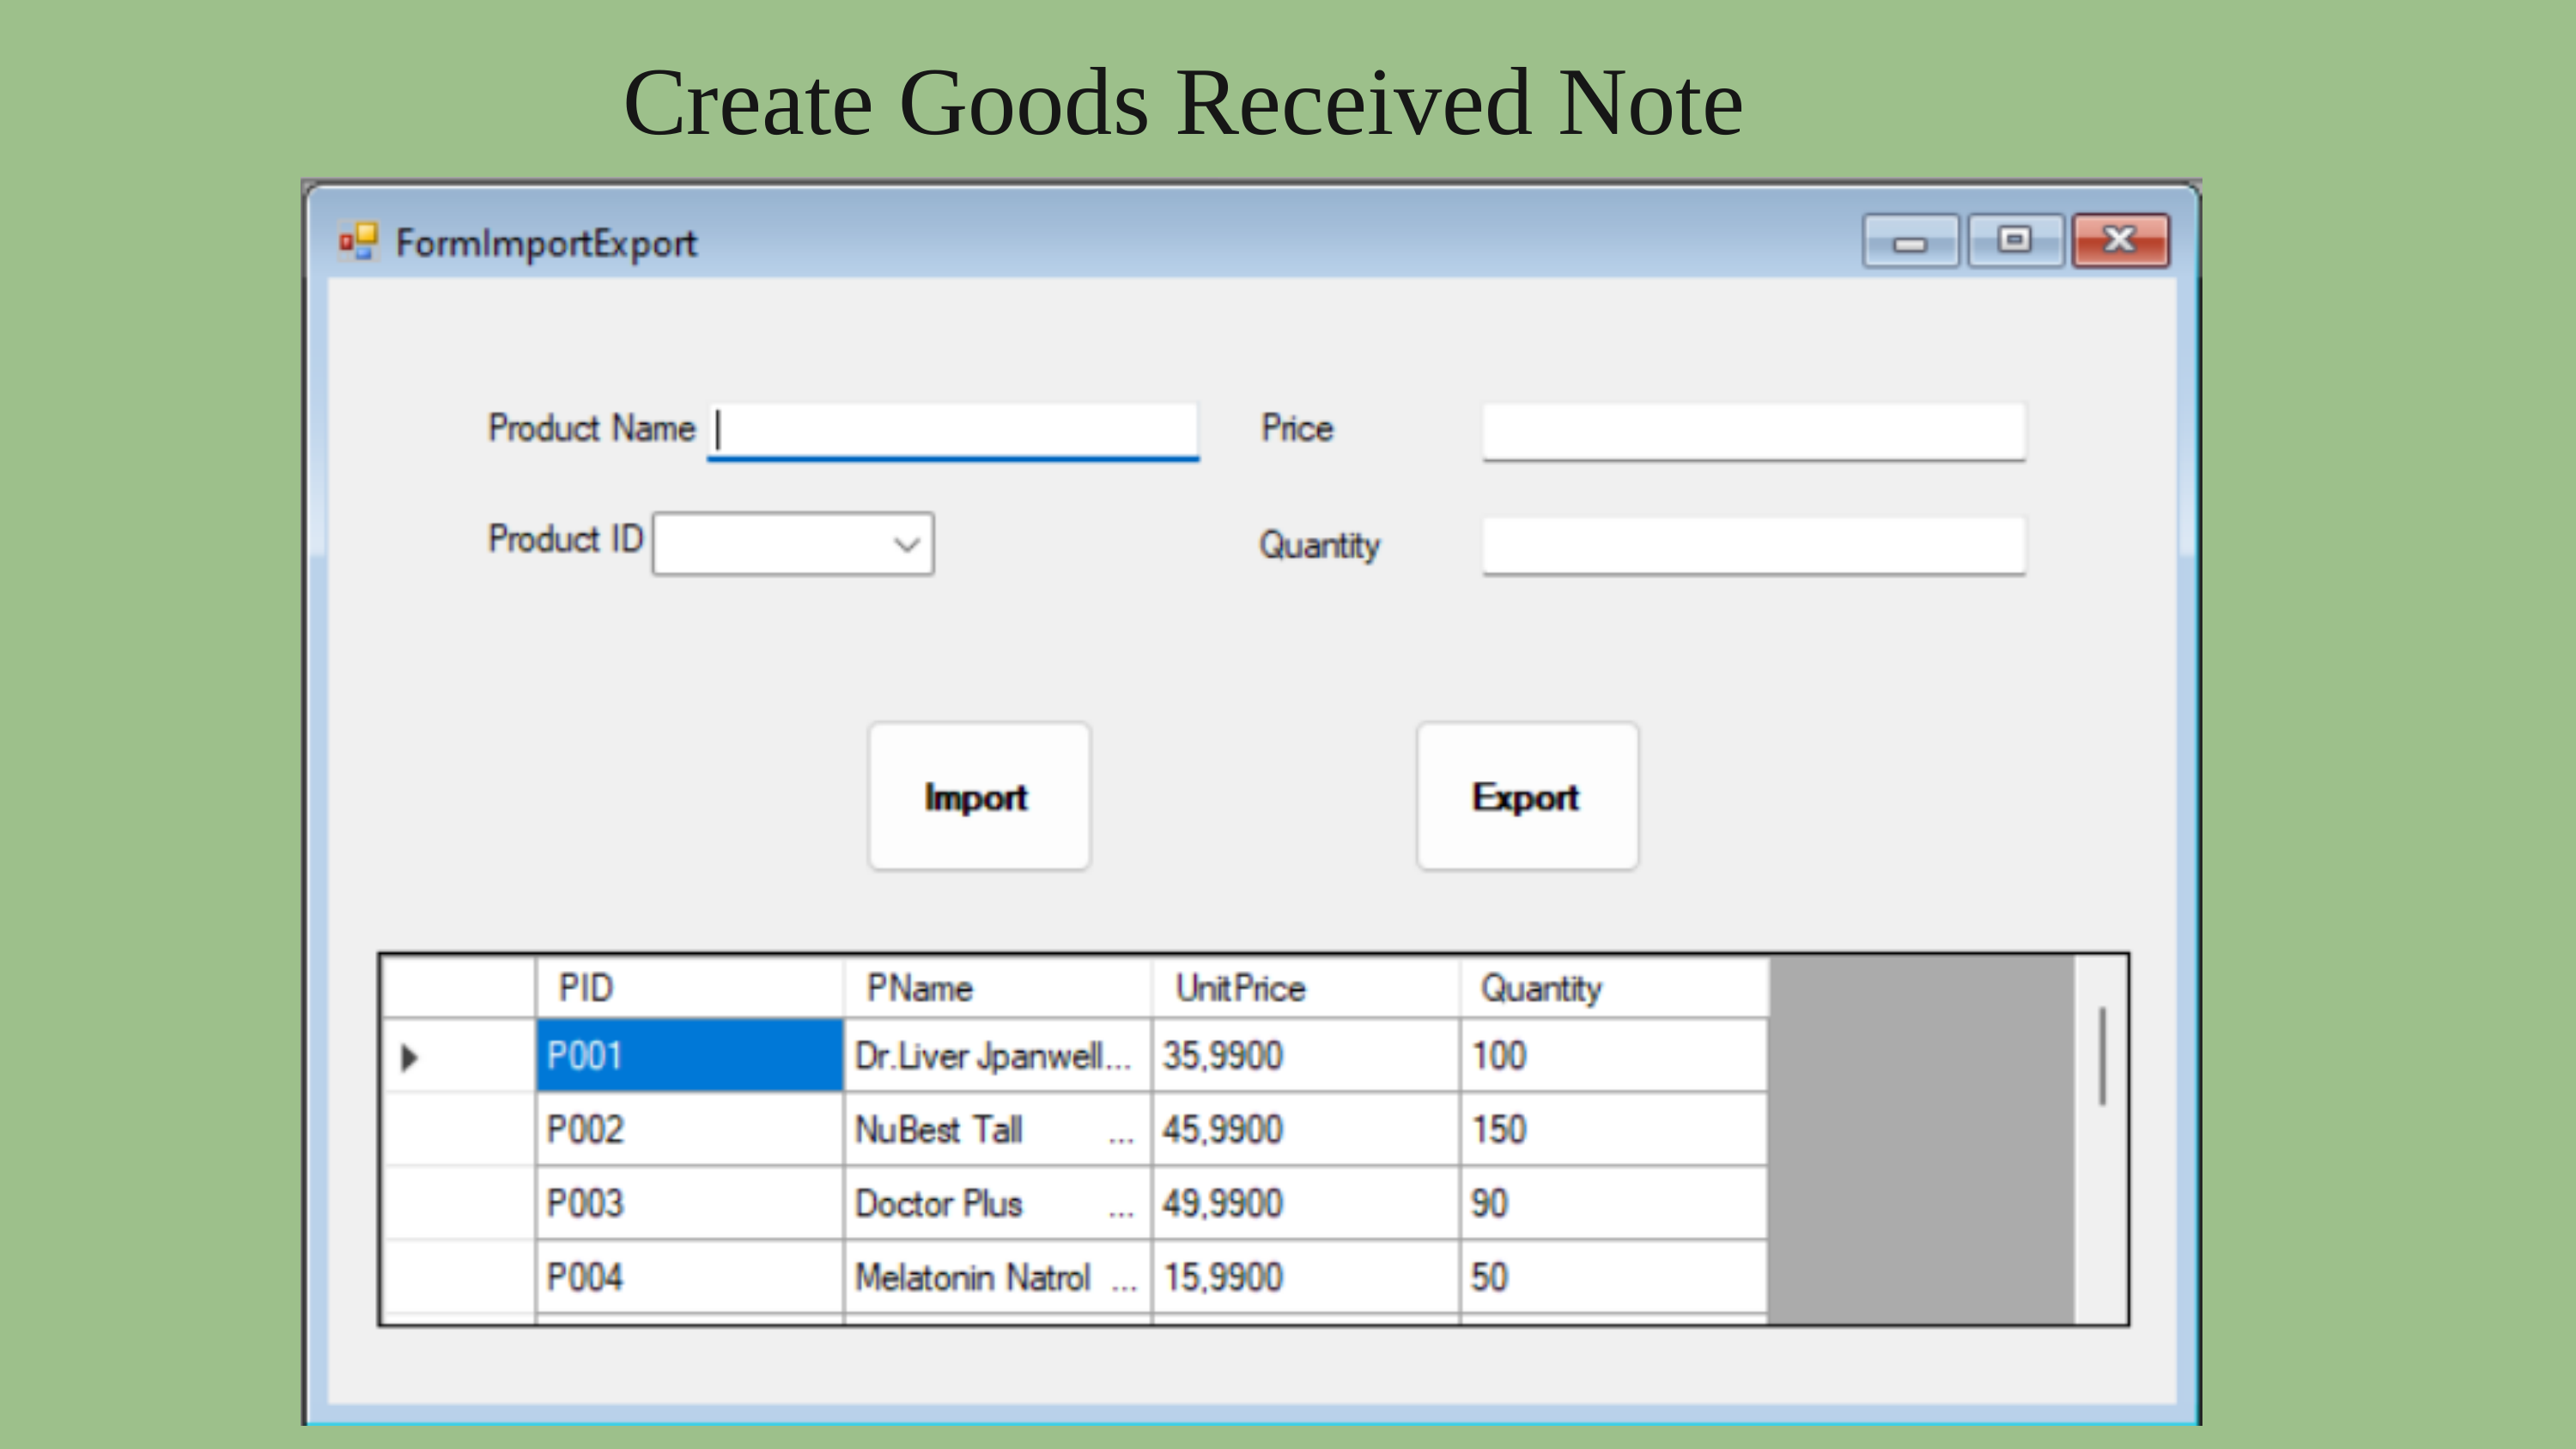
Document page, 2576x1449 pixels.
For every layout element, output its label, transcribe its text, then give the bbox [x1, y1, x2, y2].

text_box Create Goods Received Note [623, 37, 2404, 154]
picture [300, 176, 2203, 1427]
